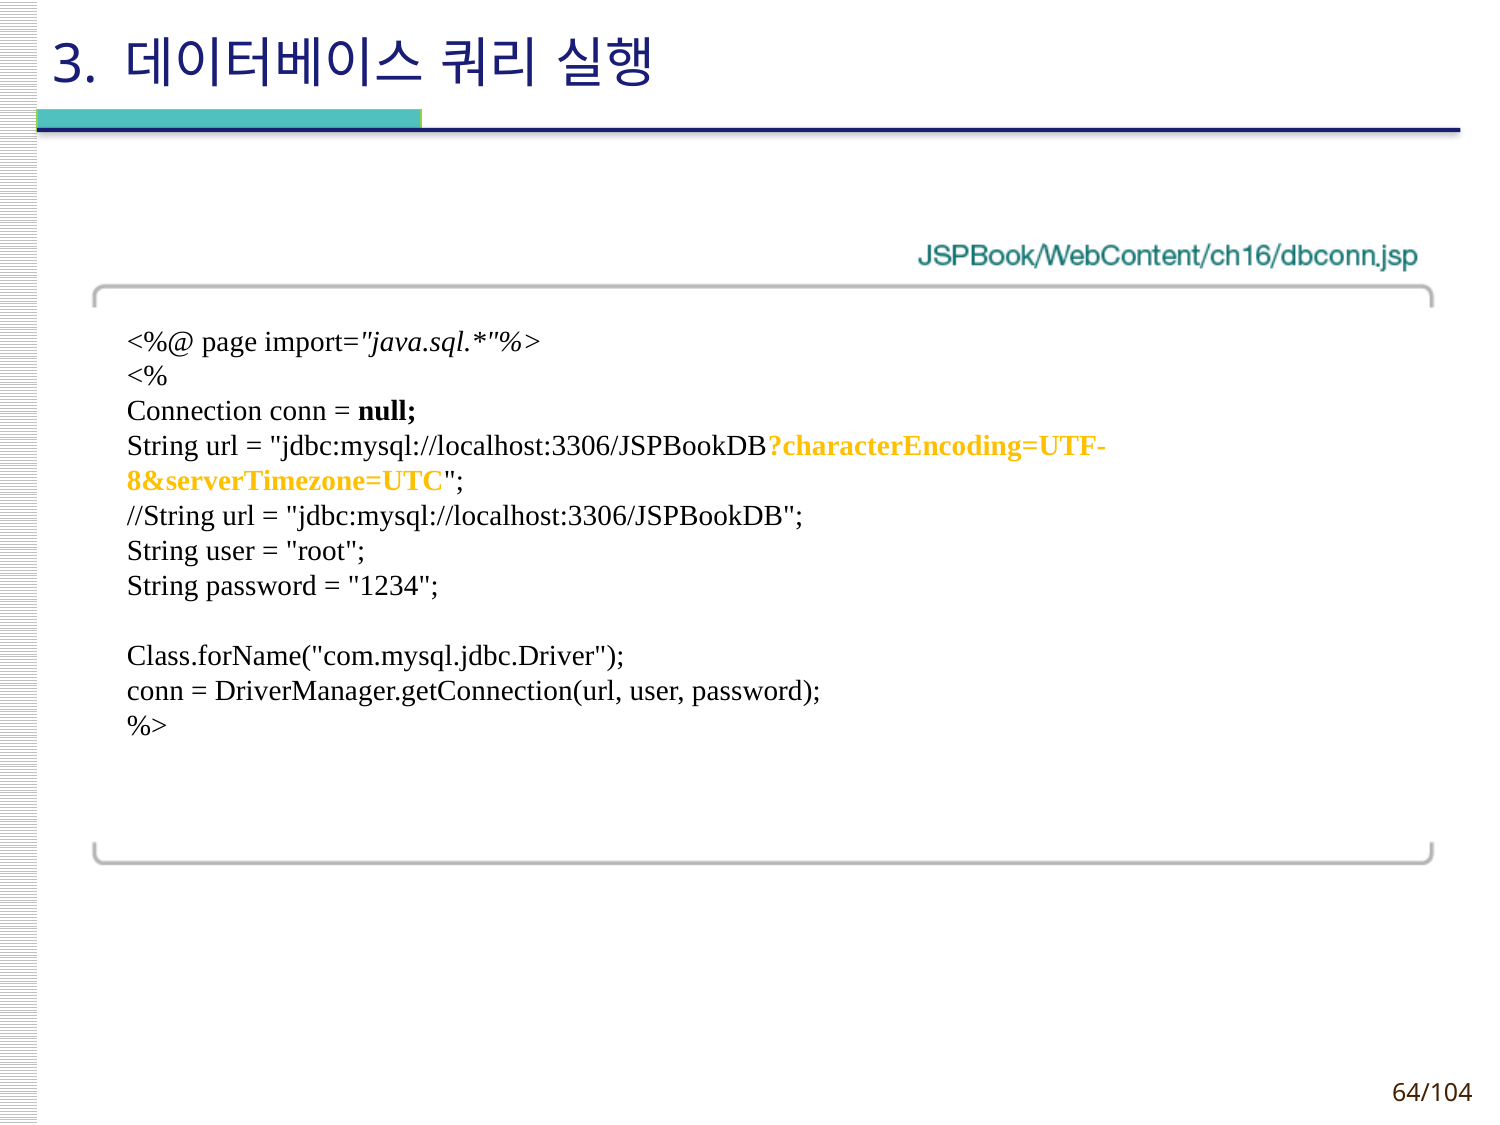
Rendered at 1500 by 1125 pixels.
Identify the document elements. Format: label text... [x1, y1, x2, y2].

title 3. 데이터베이스 쿼리 실행 [37, 13, 1278, 109]
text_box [76, 231, 1441, 870]
